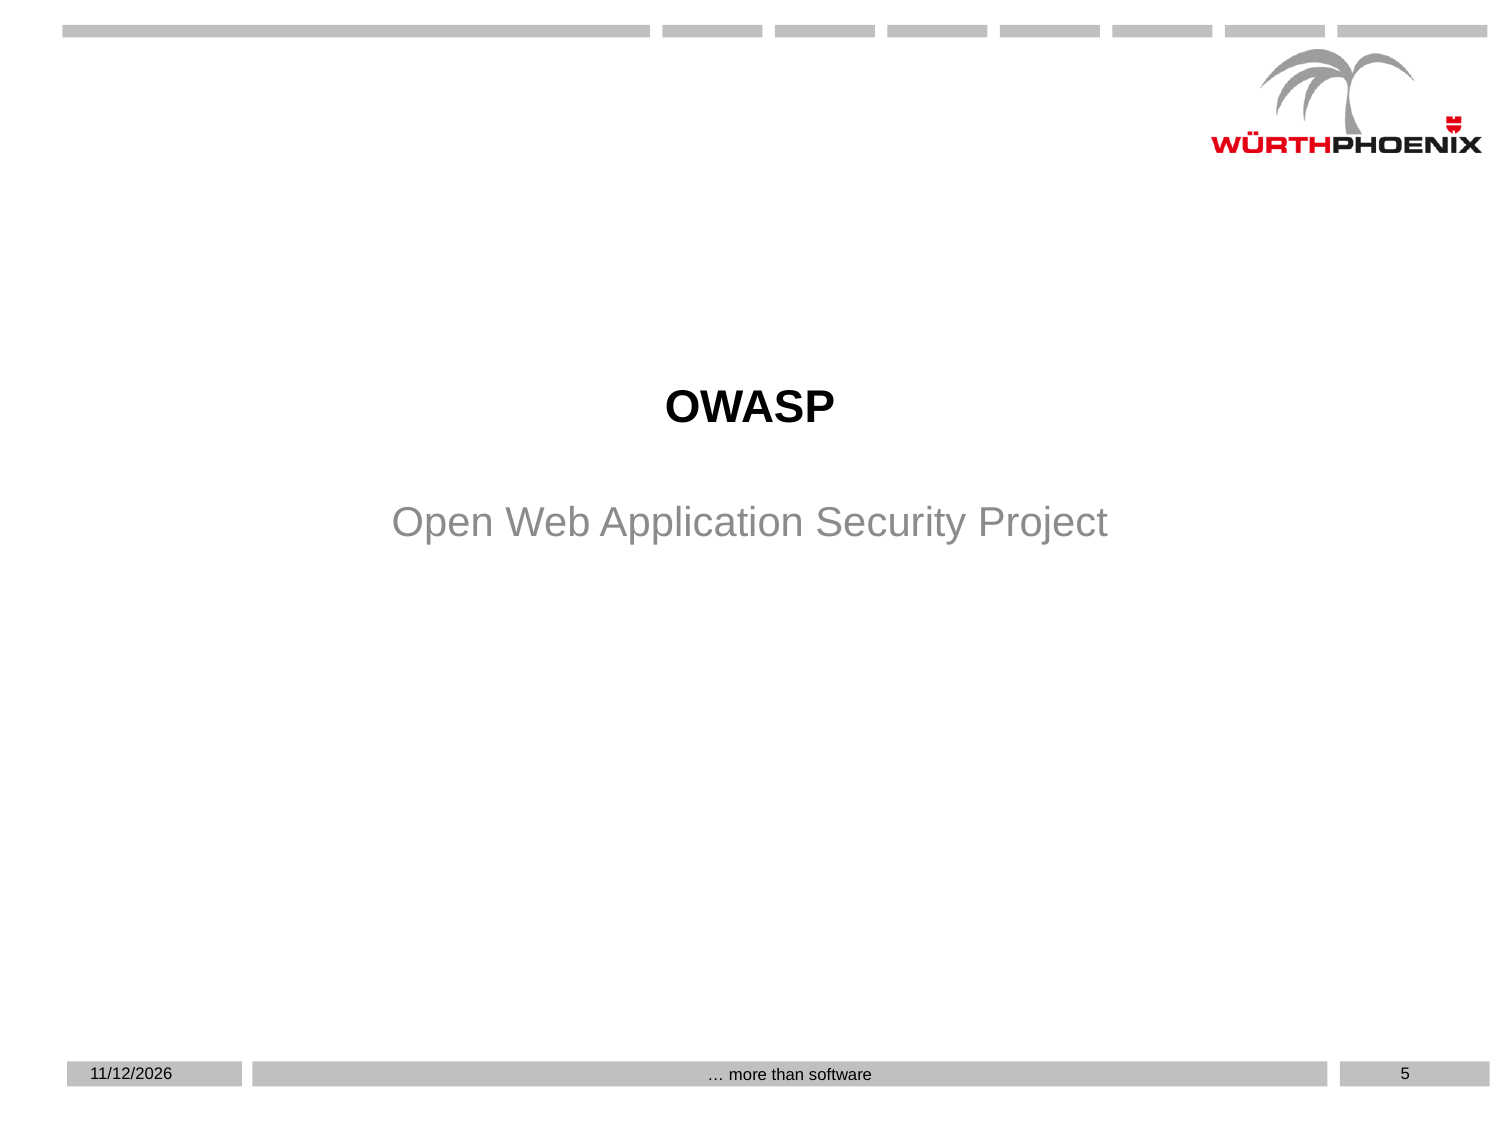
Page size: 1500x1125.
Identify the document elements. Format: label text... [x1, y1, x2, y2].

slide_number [75, 1042, 425, 1103]
subtitle Open Web Application Security Project [225, 487, 1275, 588]
slide_number 5 [1074, 1042, 1425, 1103]
picture [1211, 49, 1482, 153]
title OWASP [112, 350, 1388, 513]
